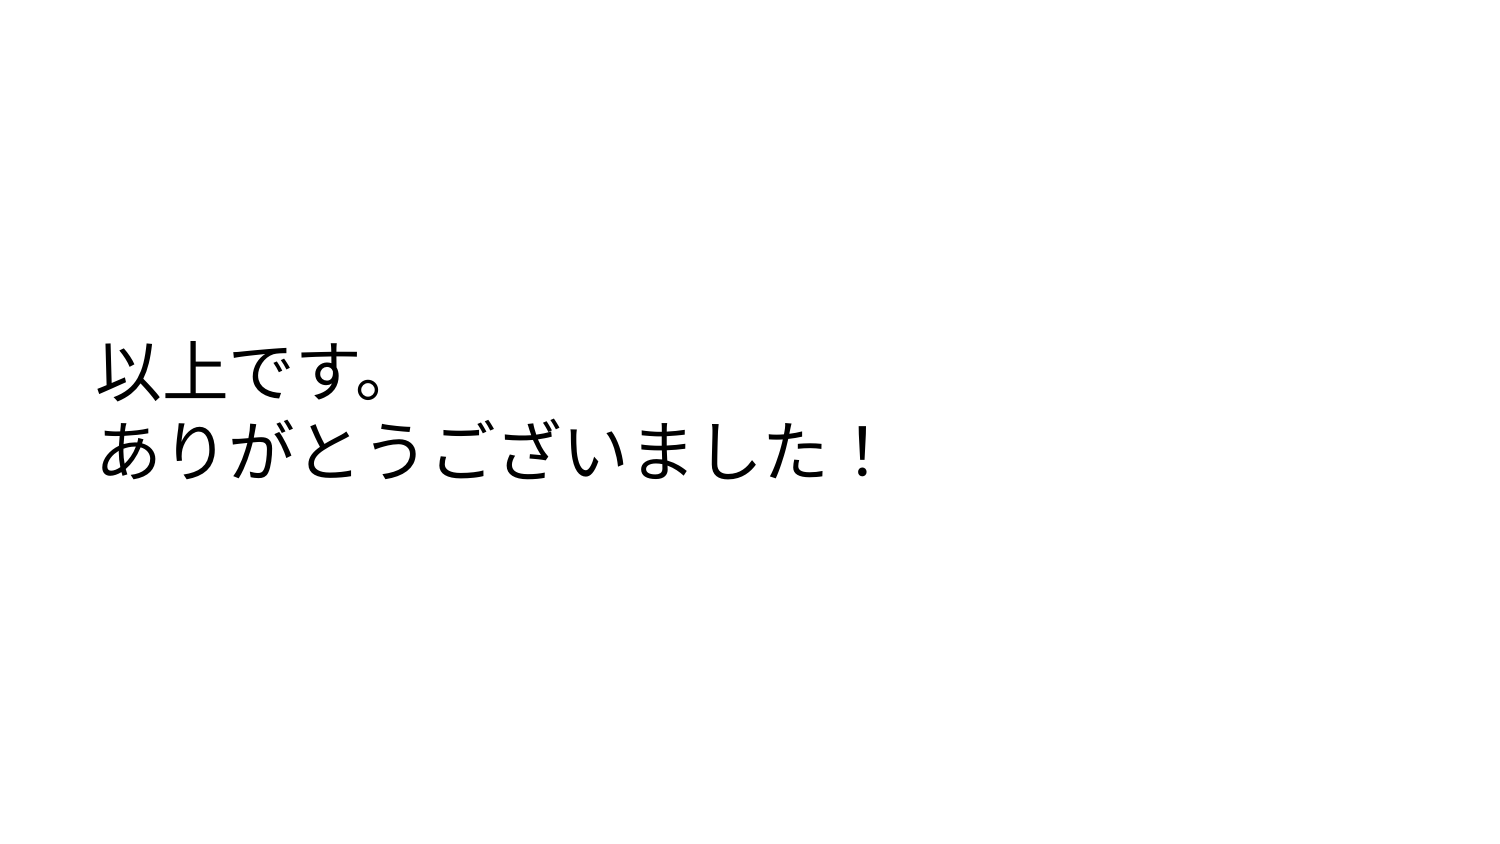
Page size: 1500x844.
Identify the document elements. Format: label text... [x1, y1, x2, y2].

title 以上です。 ありがとうございました！ [80, 73, 1125, 745]
